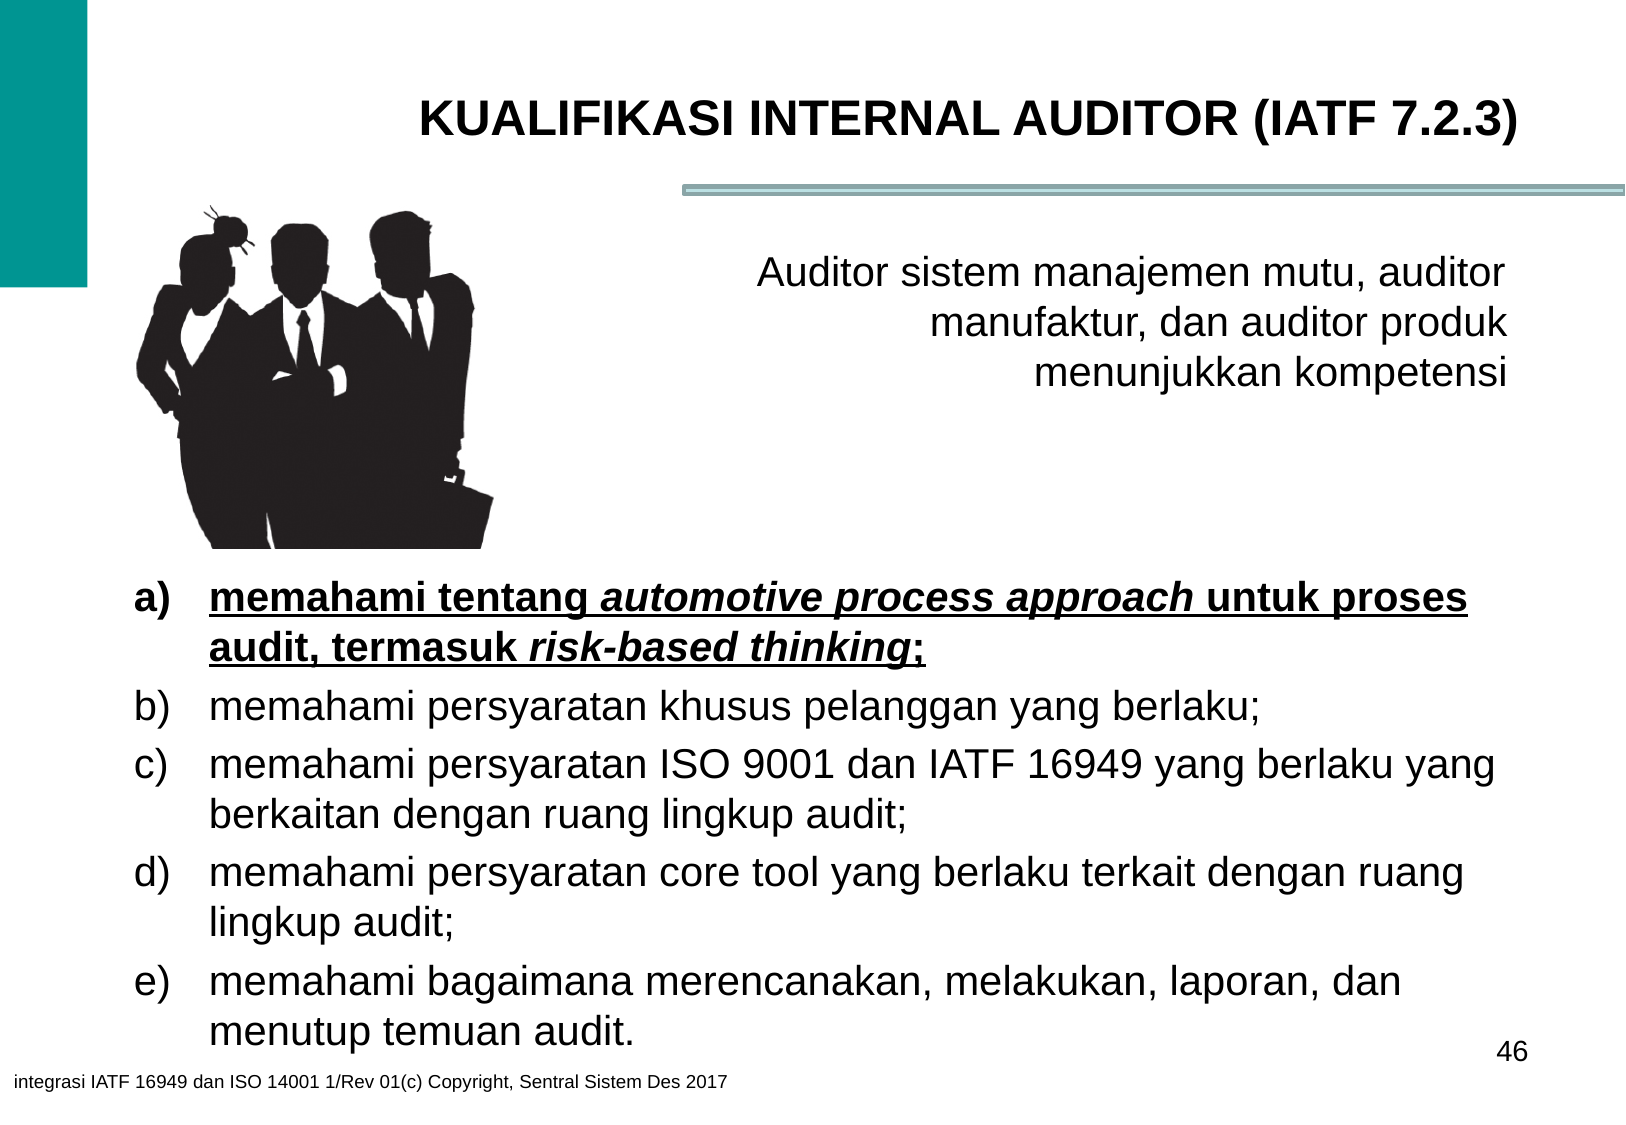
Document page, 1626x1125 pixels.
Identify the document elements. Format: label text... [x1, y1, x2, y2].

slide_number 46 [1164, 1024, 1544, 1103]
title KUALIFIKASI INTERNAL AUDITOR (IATF 7.2.3) [312, 21, 1535, 210]
text_box [682, 184, 1625, 196]
list Auditor sistem manajemen mutu, auditor proses manufaktur, dan auditor produk semua harus menunjukkan kompetensi minimum berikut : memahami tentang automotive process approach untuk proses audit, termasuk risk-based thinking; memahami persyaratan khusus pelanggan yang berlaku; memahami persyaratan ISO 9001 dan IATF 16949 yang berlaku yang berkaitan dengan ruang lingkup audit; memahami persyaratan core tool yang berlaku terkait dengan ruang lingkup audit; memahami bagaimana merencanakan, melakukan, laporan, dan menutup temuan audit. [118, 237, 1588, 1053]
picture [112, 205, 514, 549]
footer integrasi IATF 16949 dan ISO 14001 1/Rev 01(c) Copyright, Sentral Sistem Des 2017 [0, 1062, 763, 1118]
text_box [0, 0, 89, 289]
